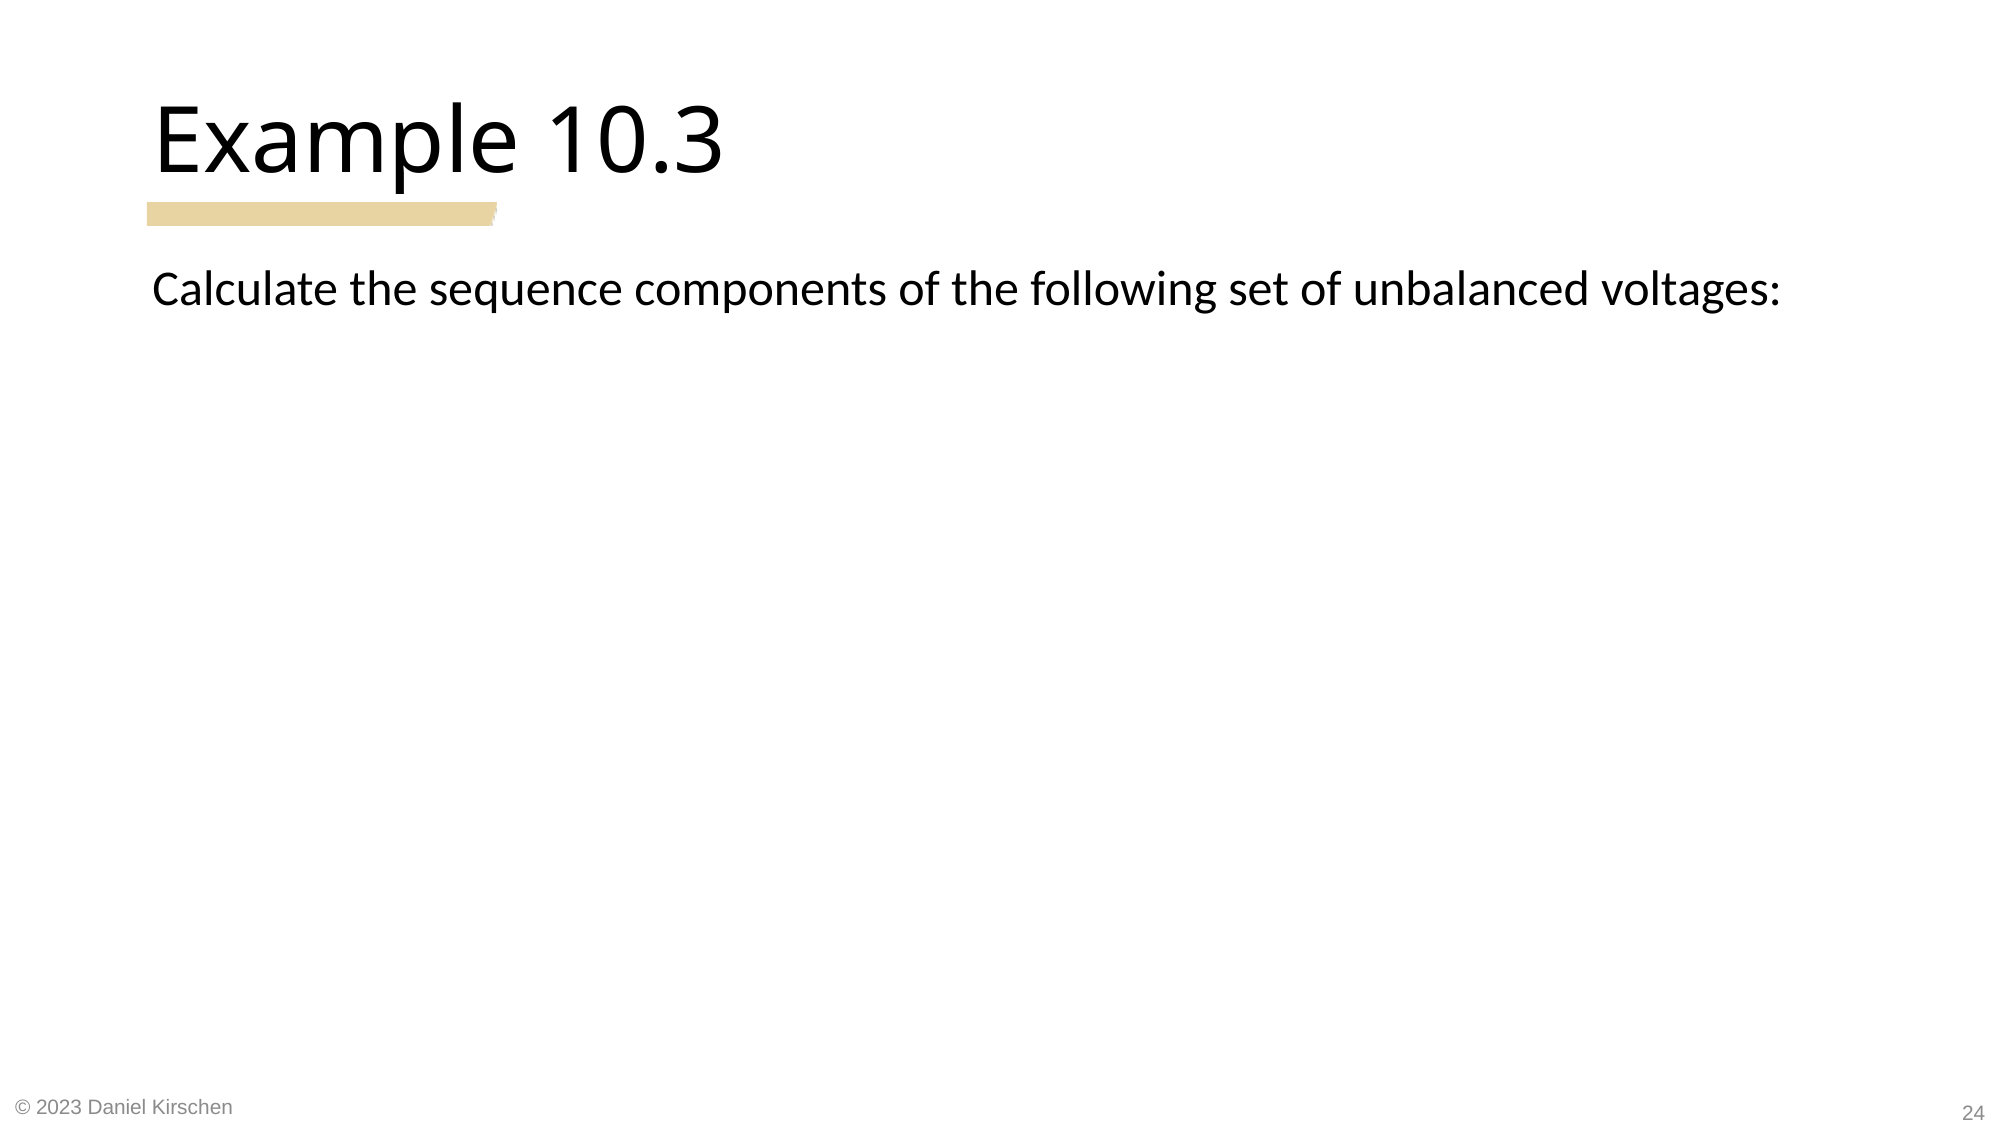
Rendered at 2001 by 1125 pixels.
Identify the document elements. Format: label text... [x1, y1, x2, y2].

title Example 10.3 [137, 59, 1863, 226]
slide_number 24 [1550, 1088, 2000, 1125]
slide_number © 2023 Daniel Kirschen [0, 1080, 517, 1125]
